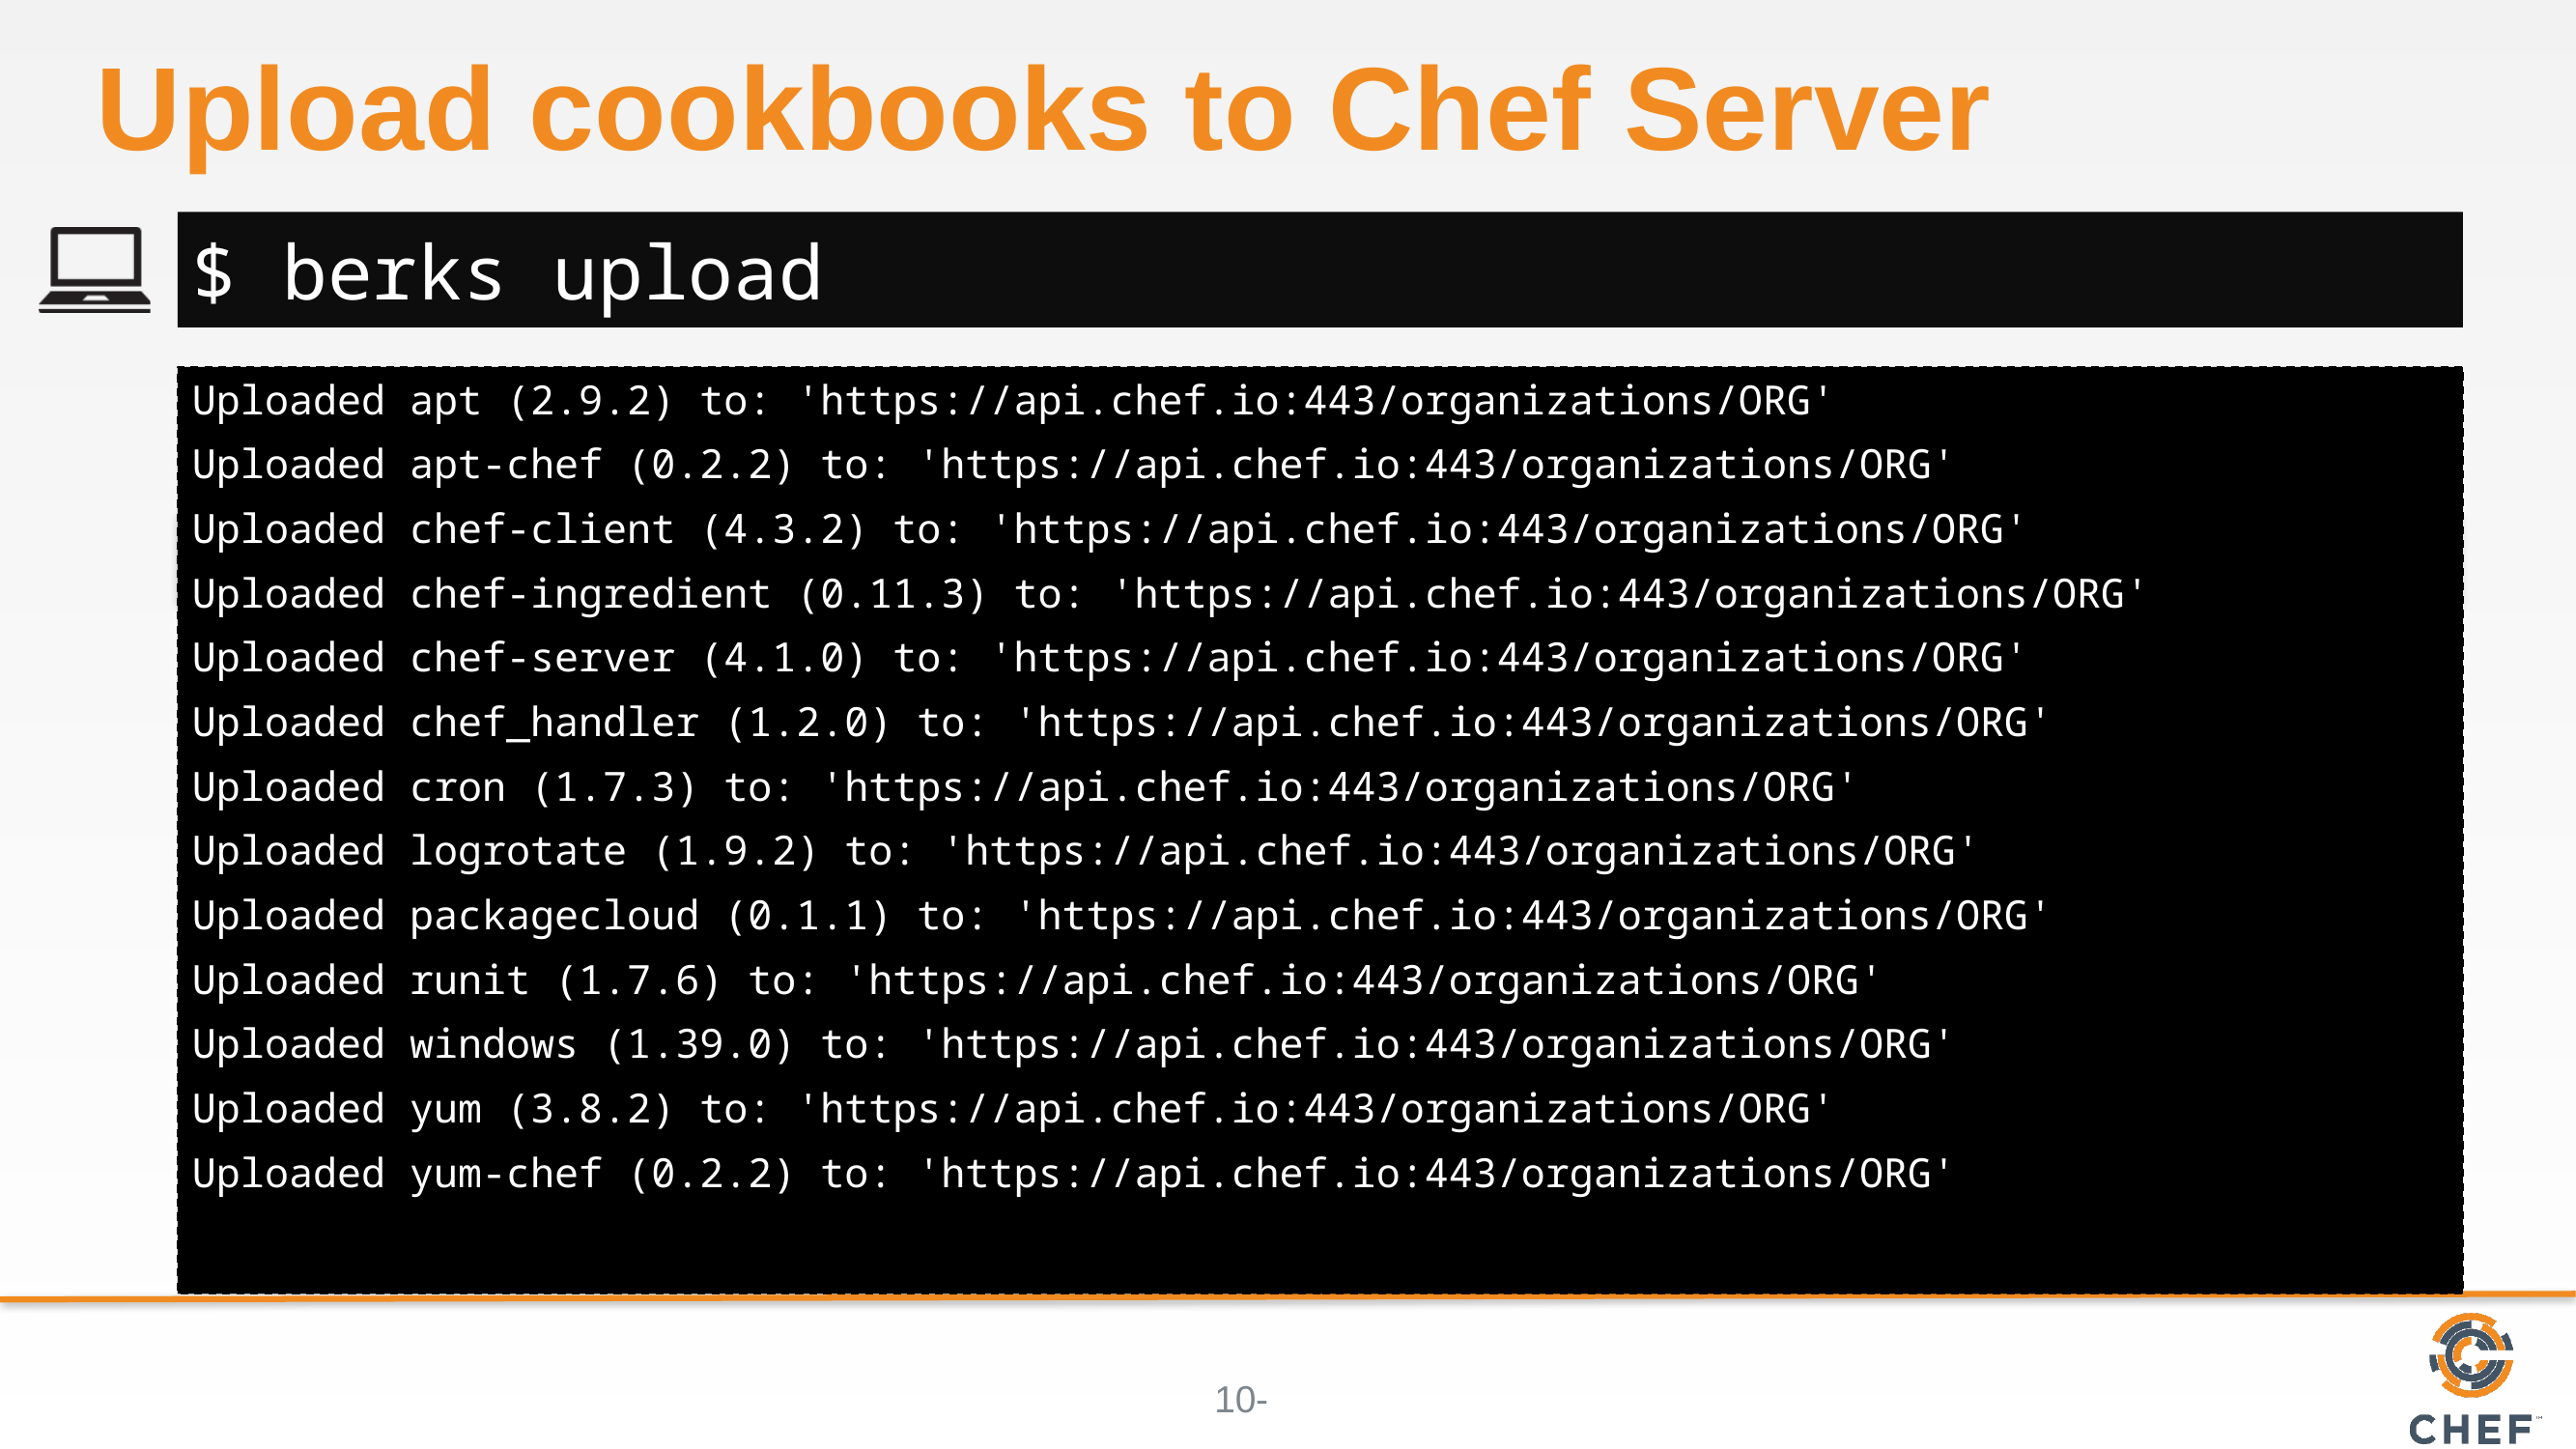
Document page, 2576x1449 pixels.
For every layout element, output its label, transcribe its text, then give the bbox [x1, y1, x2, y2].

title Upload cookbooks to Chef Server [96, 48, 2463, 180]
list Uploaded apt (2.9.2) to: 'https://api.chef.io:443/organizations/ORG' Uploaded apt-chef (0.2.2) to: 'https://api.chef.io:443/organizations/ORG' Uploaded chef-client (4.3.2) to: 'https://api.chef.io:443/organizations/ORG' Uploaded chef-ingredient (0.11.3) to: 'https://api.chef.io:443/organizations/ORG' Uploaded chef-server (4.1.0) to: 'https://api.chef.io:443/organizations/ORG' Uploaded chef_handler (1.2.0) to: 'https://api.chef.io:443/organizations/ORG' Uploaded cron (1.7.3) to: 'https://api.chef.io:443/organizations/ORG' Uploaded logrotate (1.9.2) to: 'https://api.chef.io:443/organizations/ORG' Uploaded packagecloud (0.1.1) to: 'https://api.chef.io:443/organizations/ORG' Uploaded runit (1.7.6) to: 'https://api.chef.io:443/organizations/ORG' Uploaded windows (1.39.0) to: 'https://api.chef.io:443/organizations/ORG' Uploaded yum (3.8.2) to: 'https://api.chef.io:443/organizations/ORG' Uploaded yum-chef (0.2.2) to: 'https://api.chef.io:443/organizations/ORG' [177, 366, 2464, 1294]
picture [2399, 1297, 2550, 1449]
list $ berks upload [177, 212, 2463, 327]
